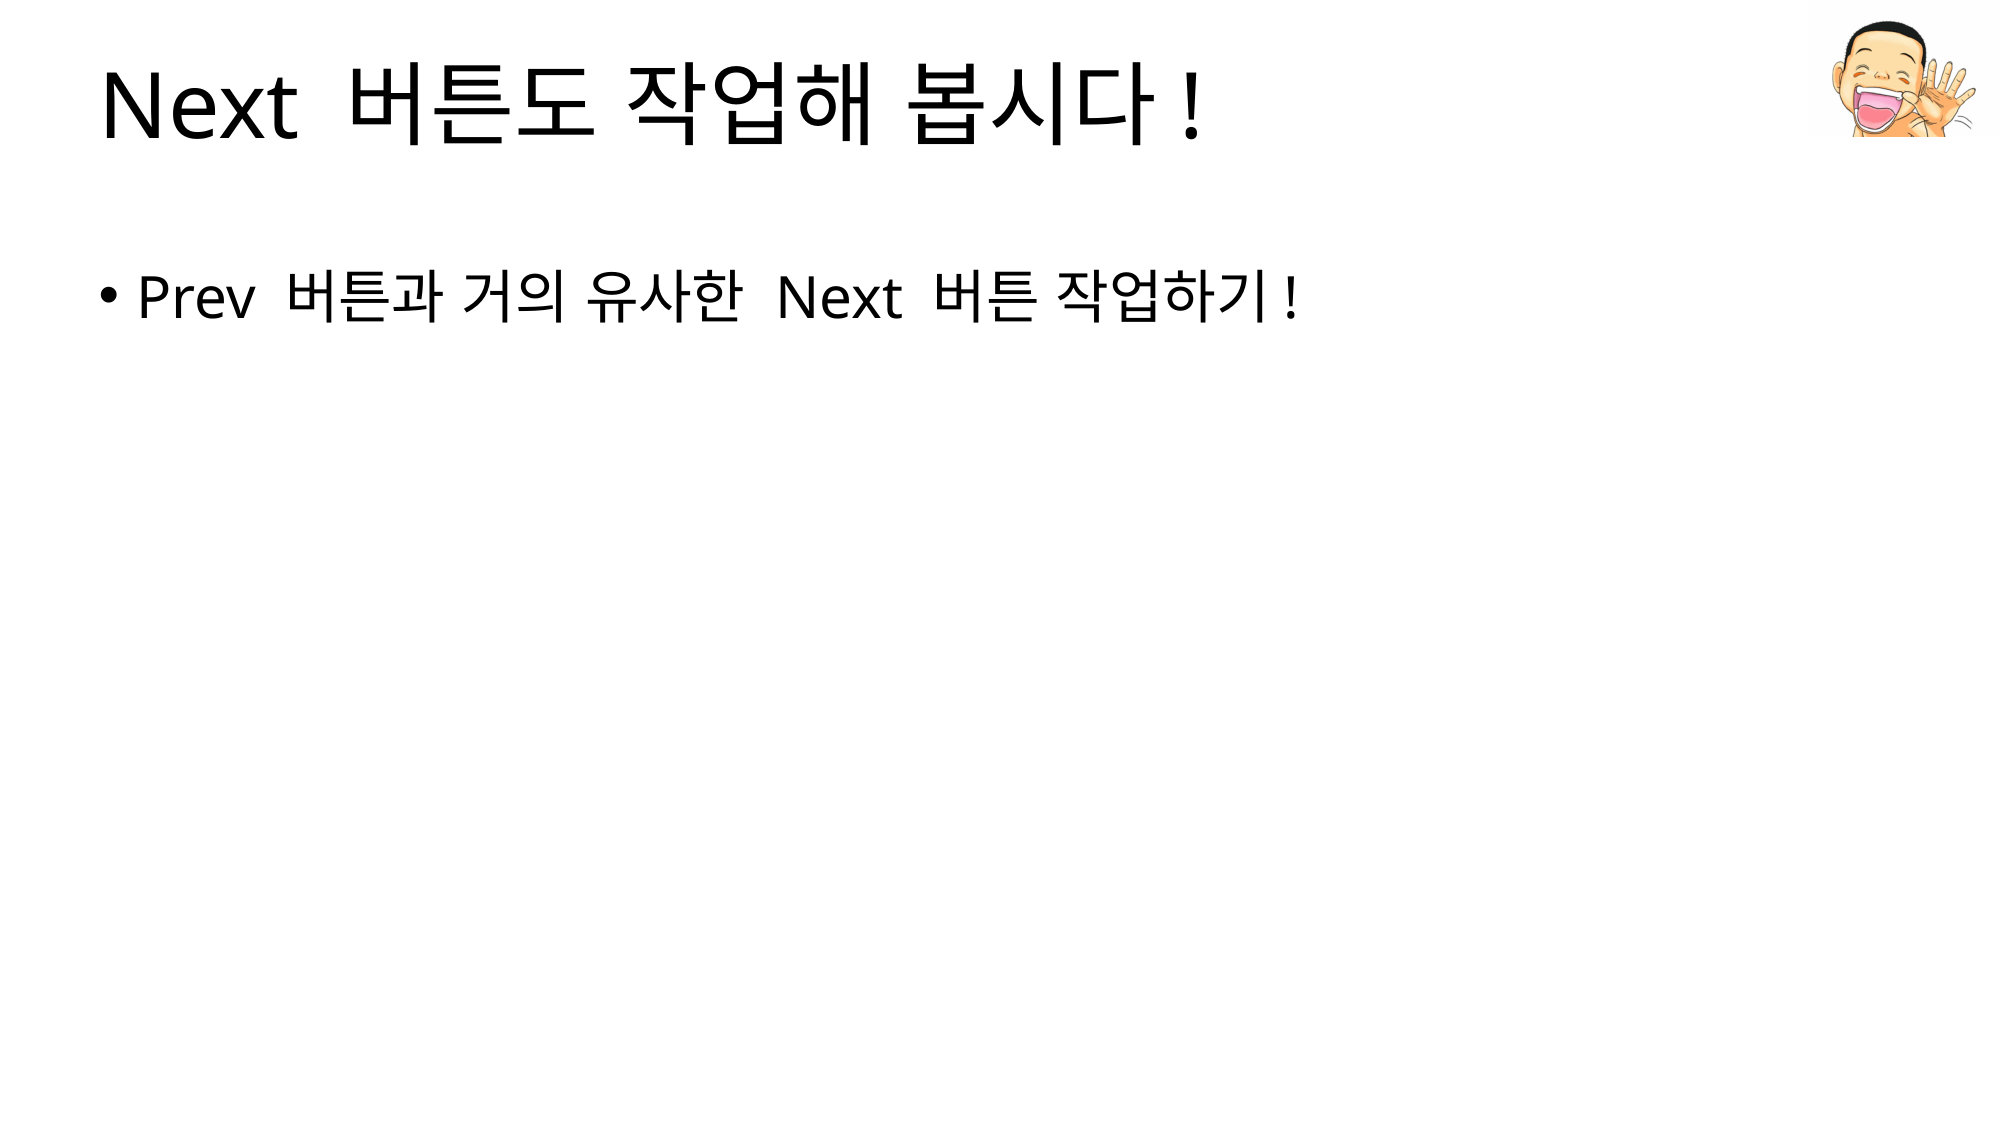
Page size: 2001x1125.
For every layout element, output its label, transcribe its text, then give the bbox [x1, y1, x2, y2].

title Next 버튼도 작업해 봅시다! [83, 0, 1931, 217]
picture [1931, 0, 2000, 137]
list Prev 버튼과 거의 유사한 Next 버튼 작업하기! [83, 217, 1931, 1125]
